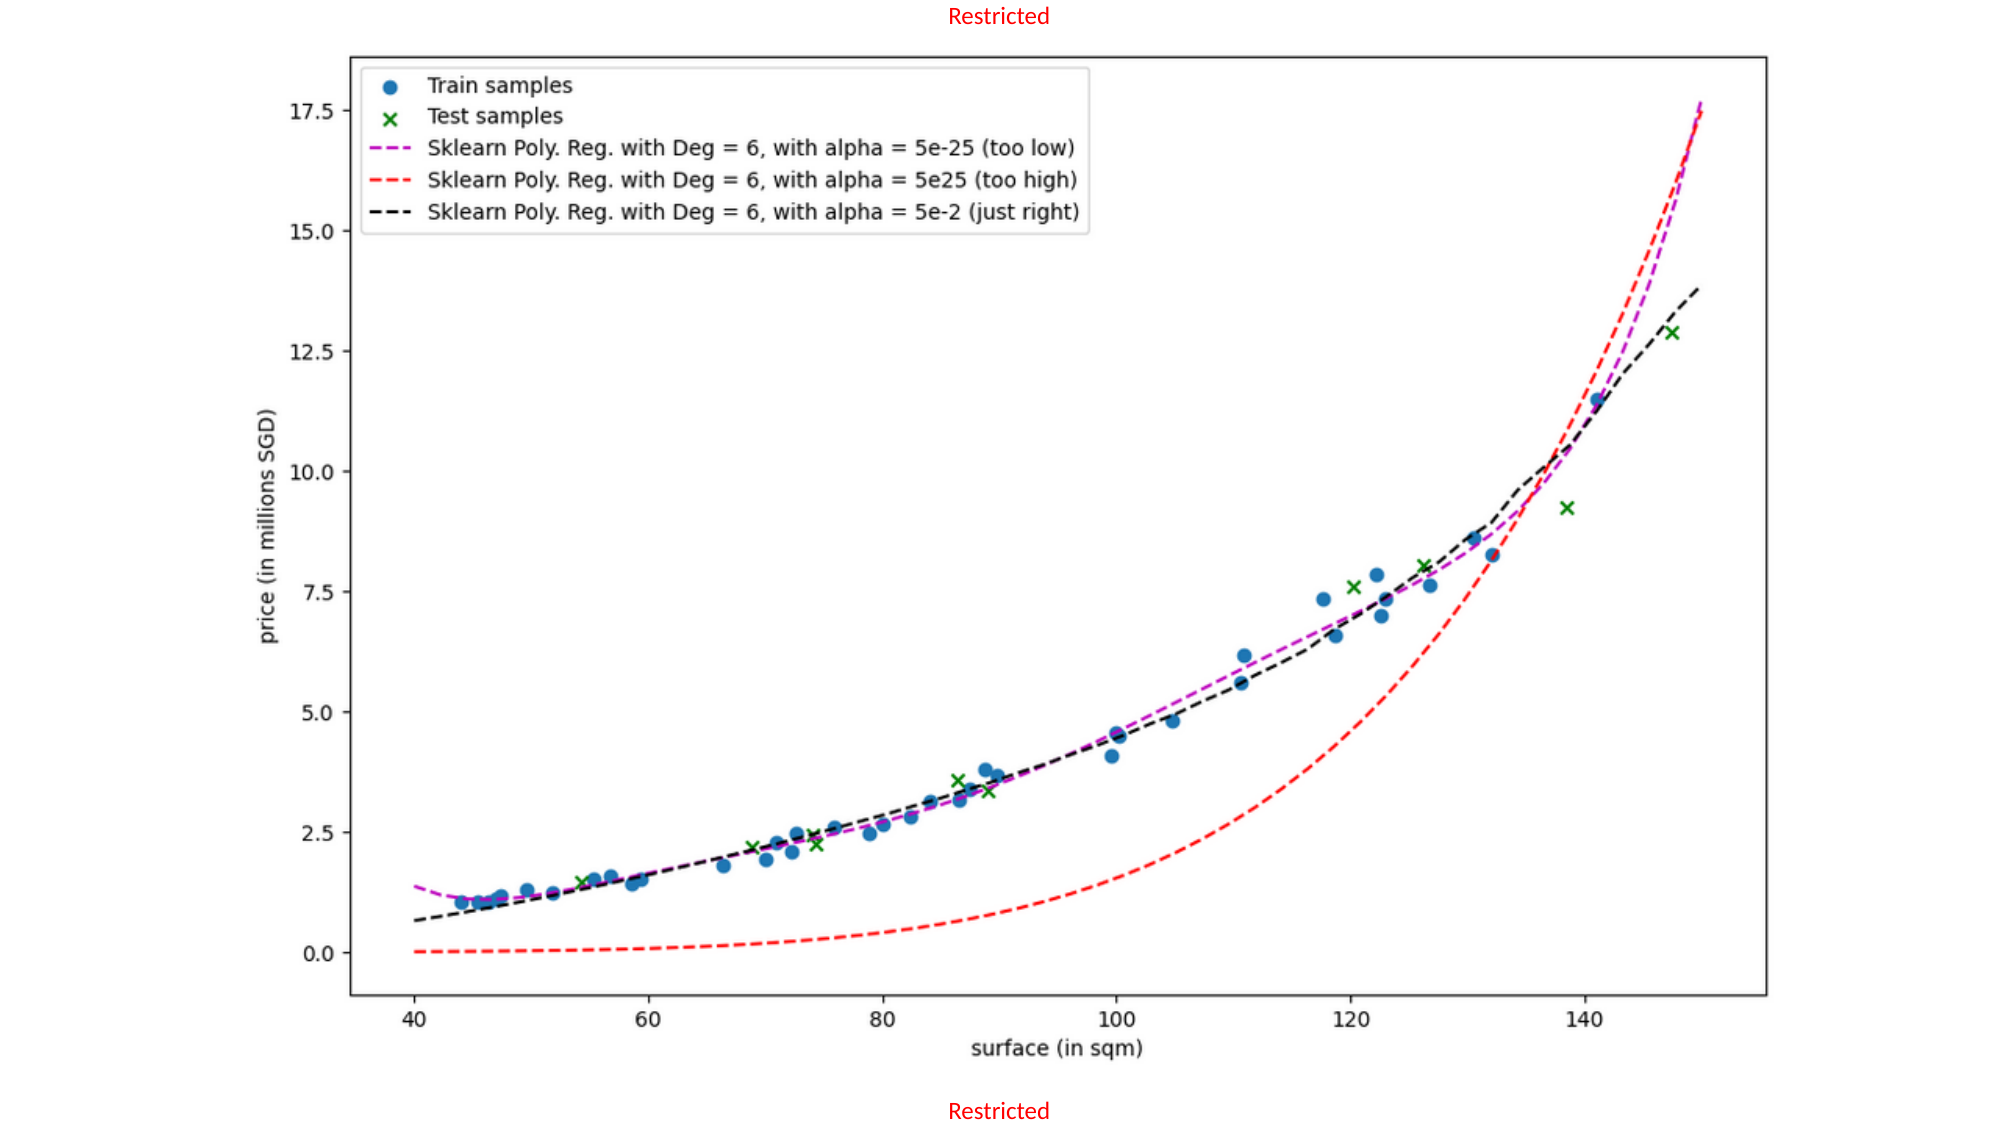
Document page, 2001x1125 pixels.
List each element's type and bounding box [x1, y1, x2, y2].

picture [217, 43, 1783, 1082]
